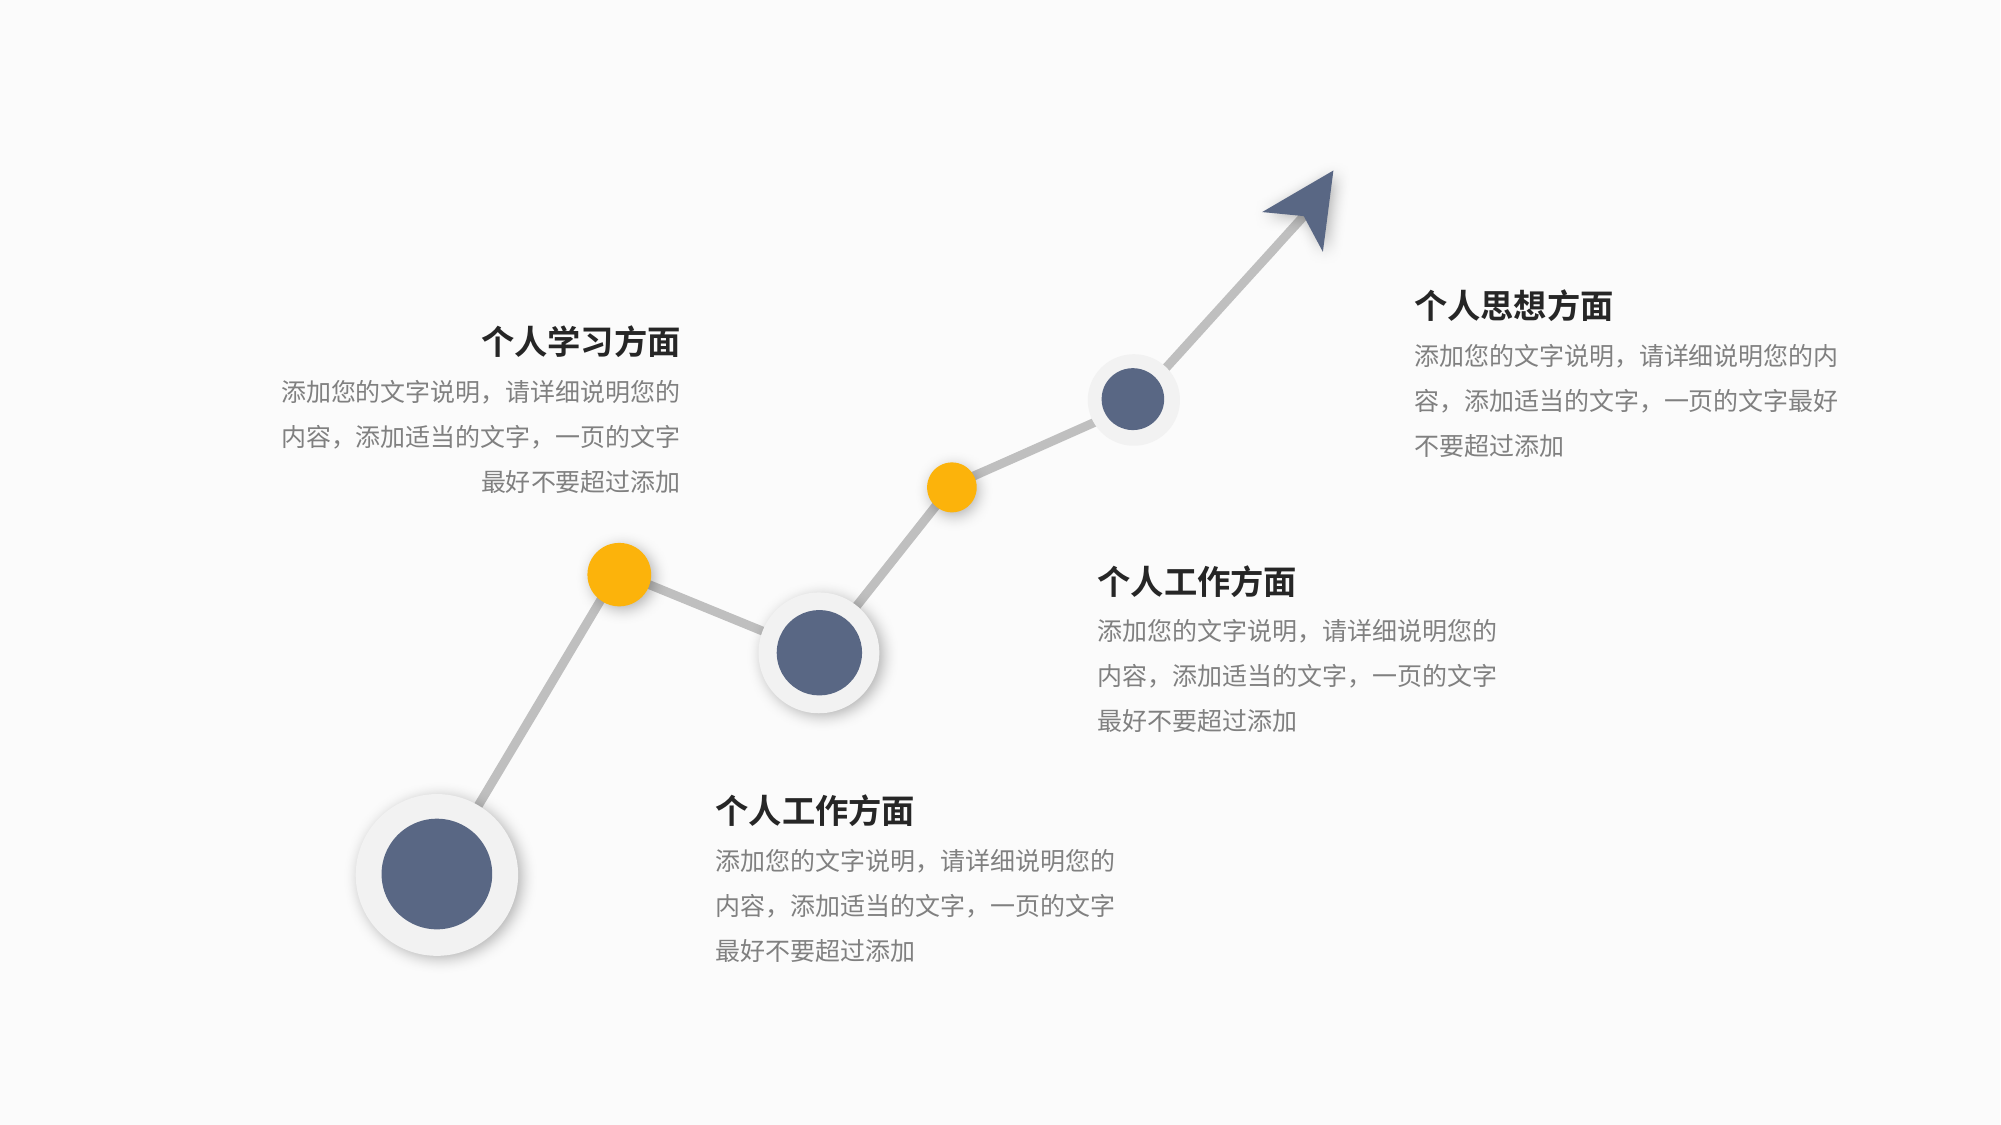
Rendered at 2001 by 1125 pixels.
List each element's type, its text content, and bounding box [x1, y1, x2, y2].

text_box 个人思想方面 添加您的文字说明，请详细说明您的内容，添加适当的文字，一页的文字最好不要超过添加 [1399, 258, 1856, 468]
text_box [424, 170, 1334, 891]
text_box 个人工作方面 添加您的文字说明，请详细说明您的内容，添加适当的文字，一页的文字最好不要超过添加 [700, 891, 1150, 973]
text_box 个人工作方面 添加您的文字说明，请详细说明您的内容，添加适当的文字，一页的文字最好不要超过添加 [1334, 533, 1532, 743]
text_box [1087, 354, 1180, 446]
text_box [355, 794, 519, 956]
text_box 个人学习方面 添加您的文字说明，请详细说明您的内容，添加适当的文字，一页的文字最好不要超过添加 [259, 294, 424, 504]
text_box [758, 592, 880, 714]
